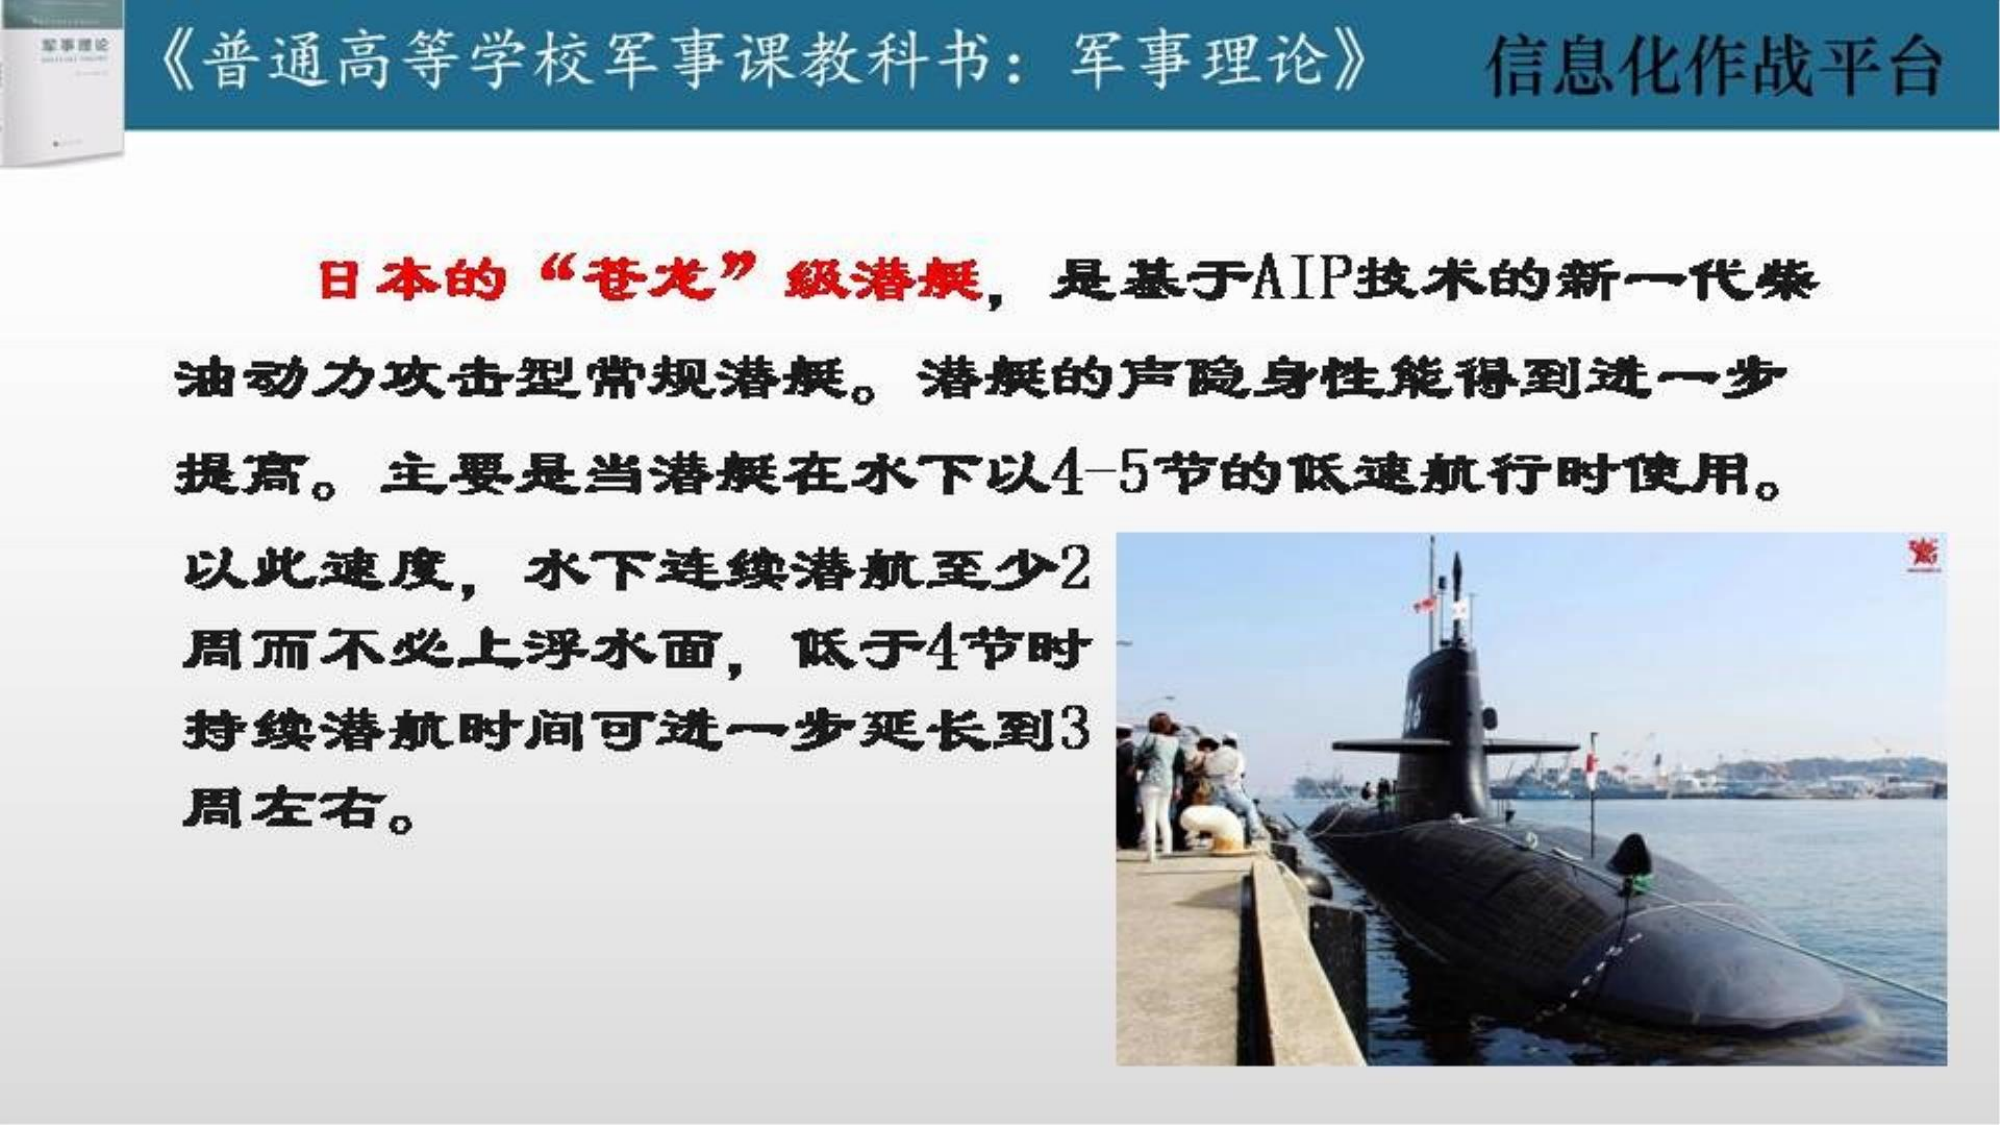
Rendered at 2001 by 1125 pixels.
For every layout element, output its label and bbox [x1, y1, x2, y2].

text_box [0, 0, 2000, 1125]
